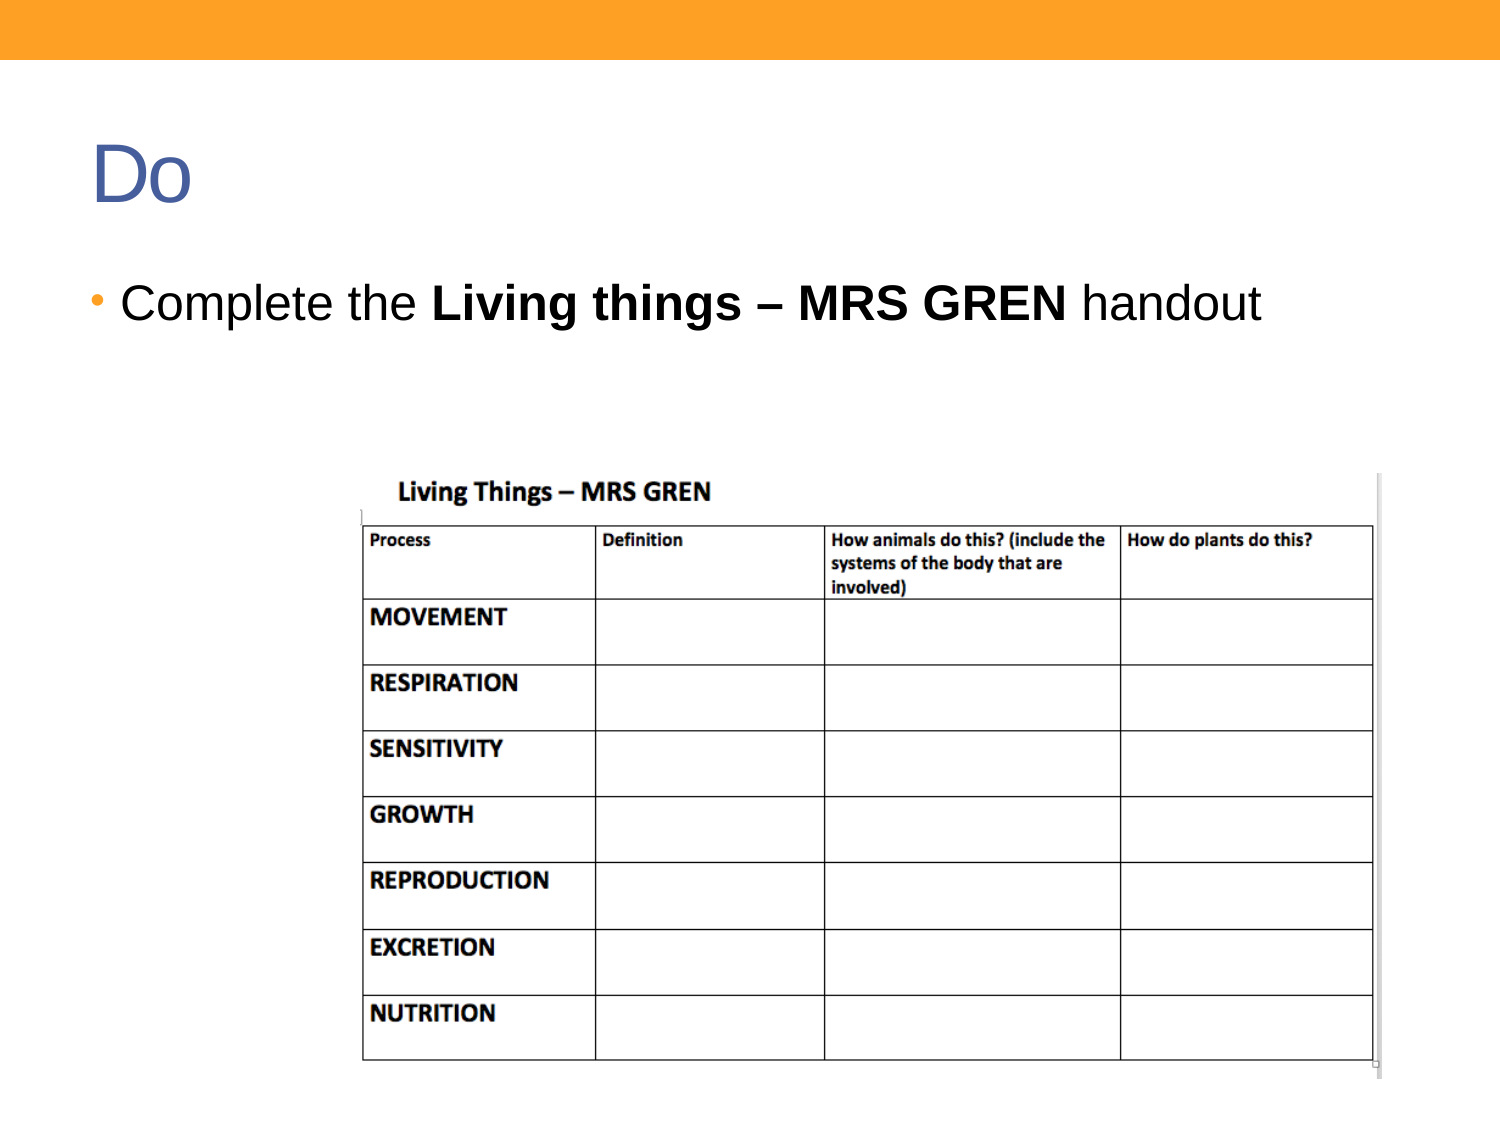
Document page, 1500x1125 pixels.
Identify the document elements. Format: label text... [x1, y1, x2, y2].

list Complete the Living things – MRS GREN handout [75, 262, 1425, 1063]
title Do [75, 87, 1425, 250]
picture [359, 473, 1383, 1079]
